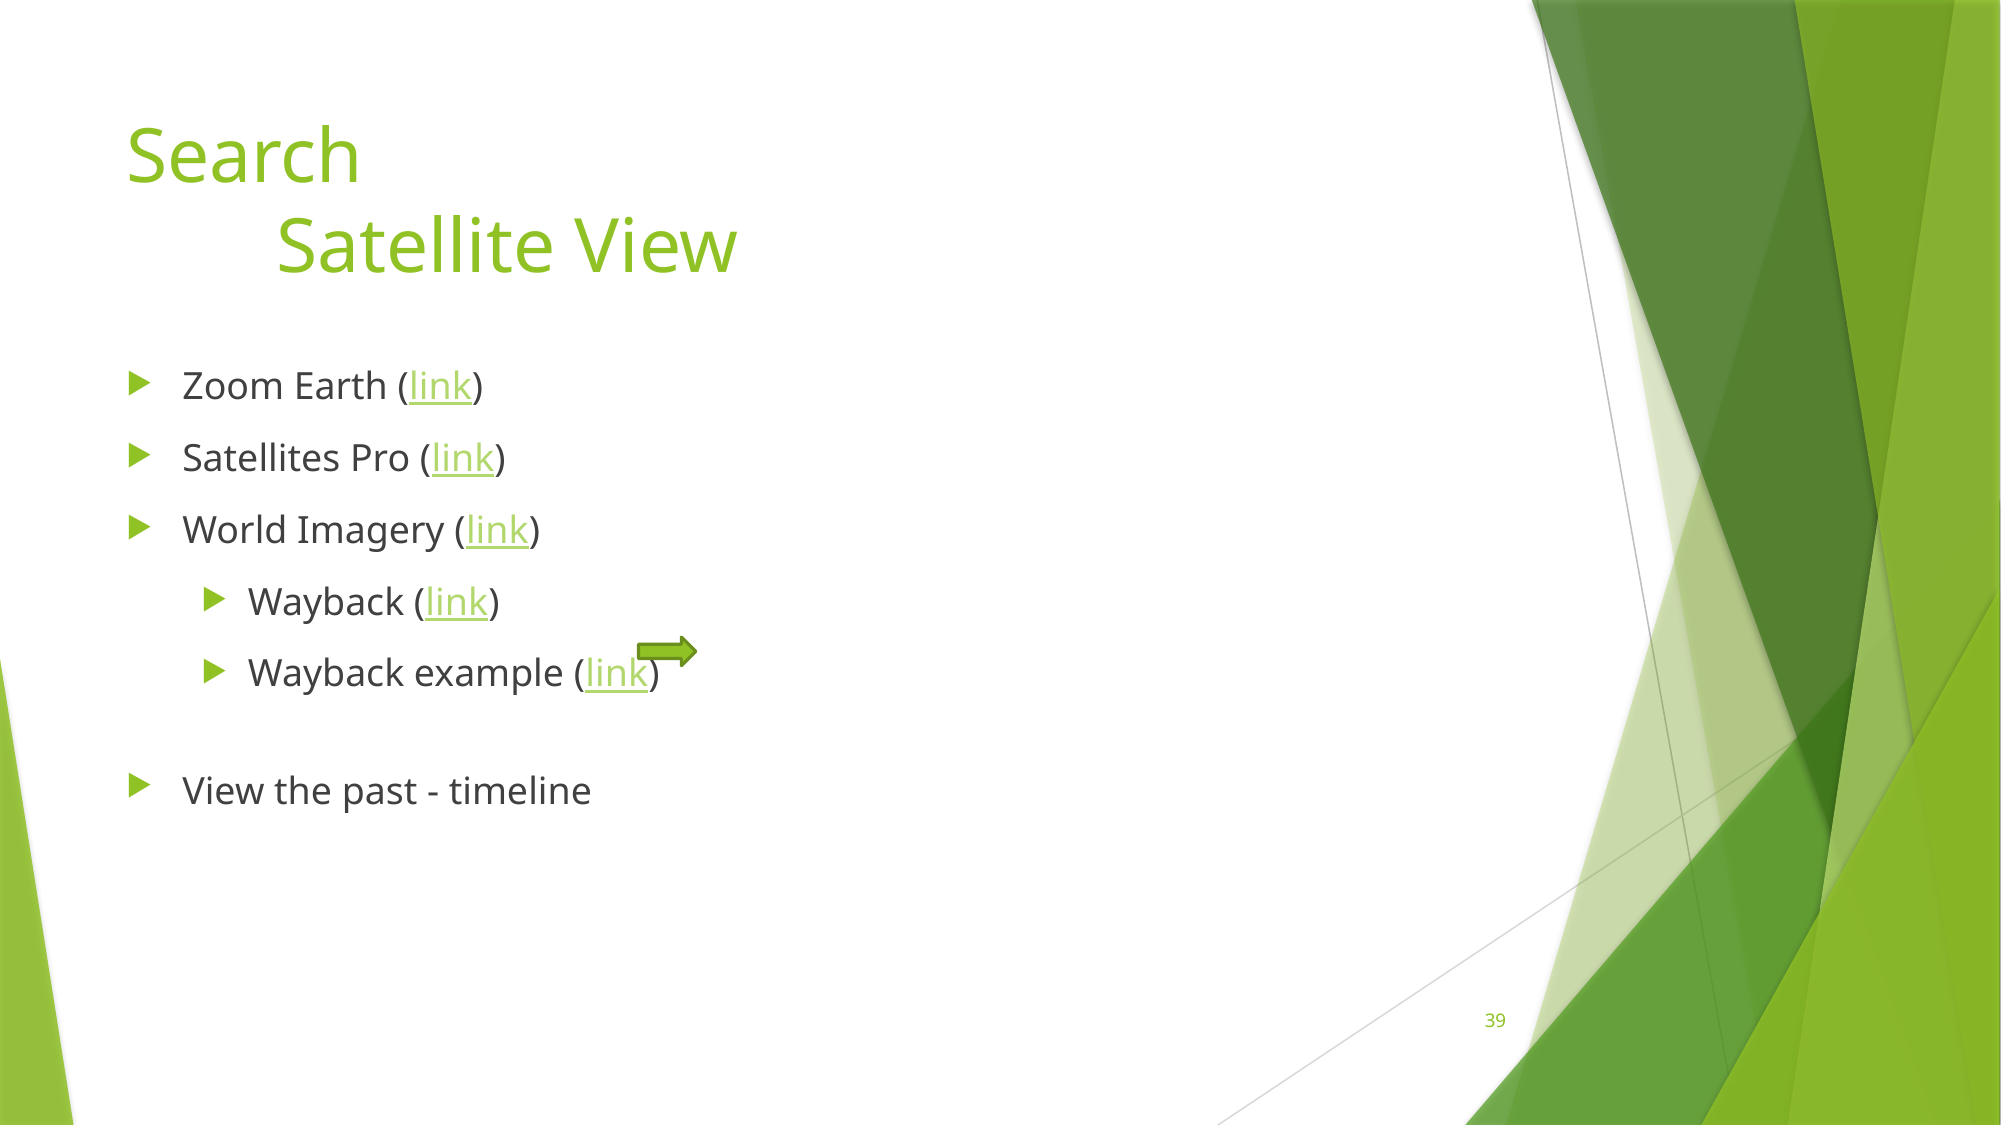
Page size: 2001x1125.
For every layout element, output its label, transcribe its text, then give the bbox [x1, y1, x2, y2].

title Search Satellite View [111, 99, 1522, 317]
slide_number 39 [1409, 991, 1522, 1051]
list Zoom Earth (link) Satellites Pro (link) World Imagery (link) Wayback (link) Wayback example (link) View the past - timeline [111, 354, 1522, 992]
text_box [636, 635, 697, 668]
